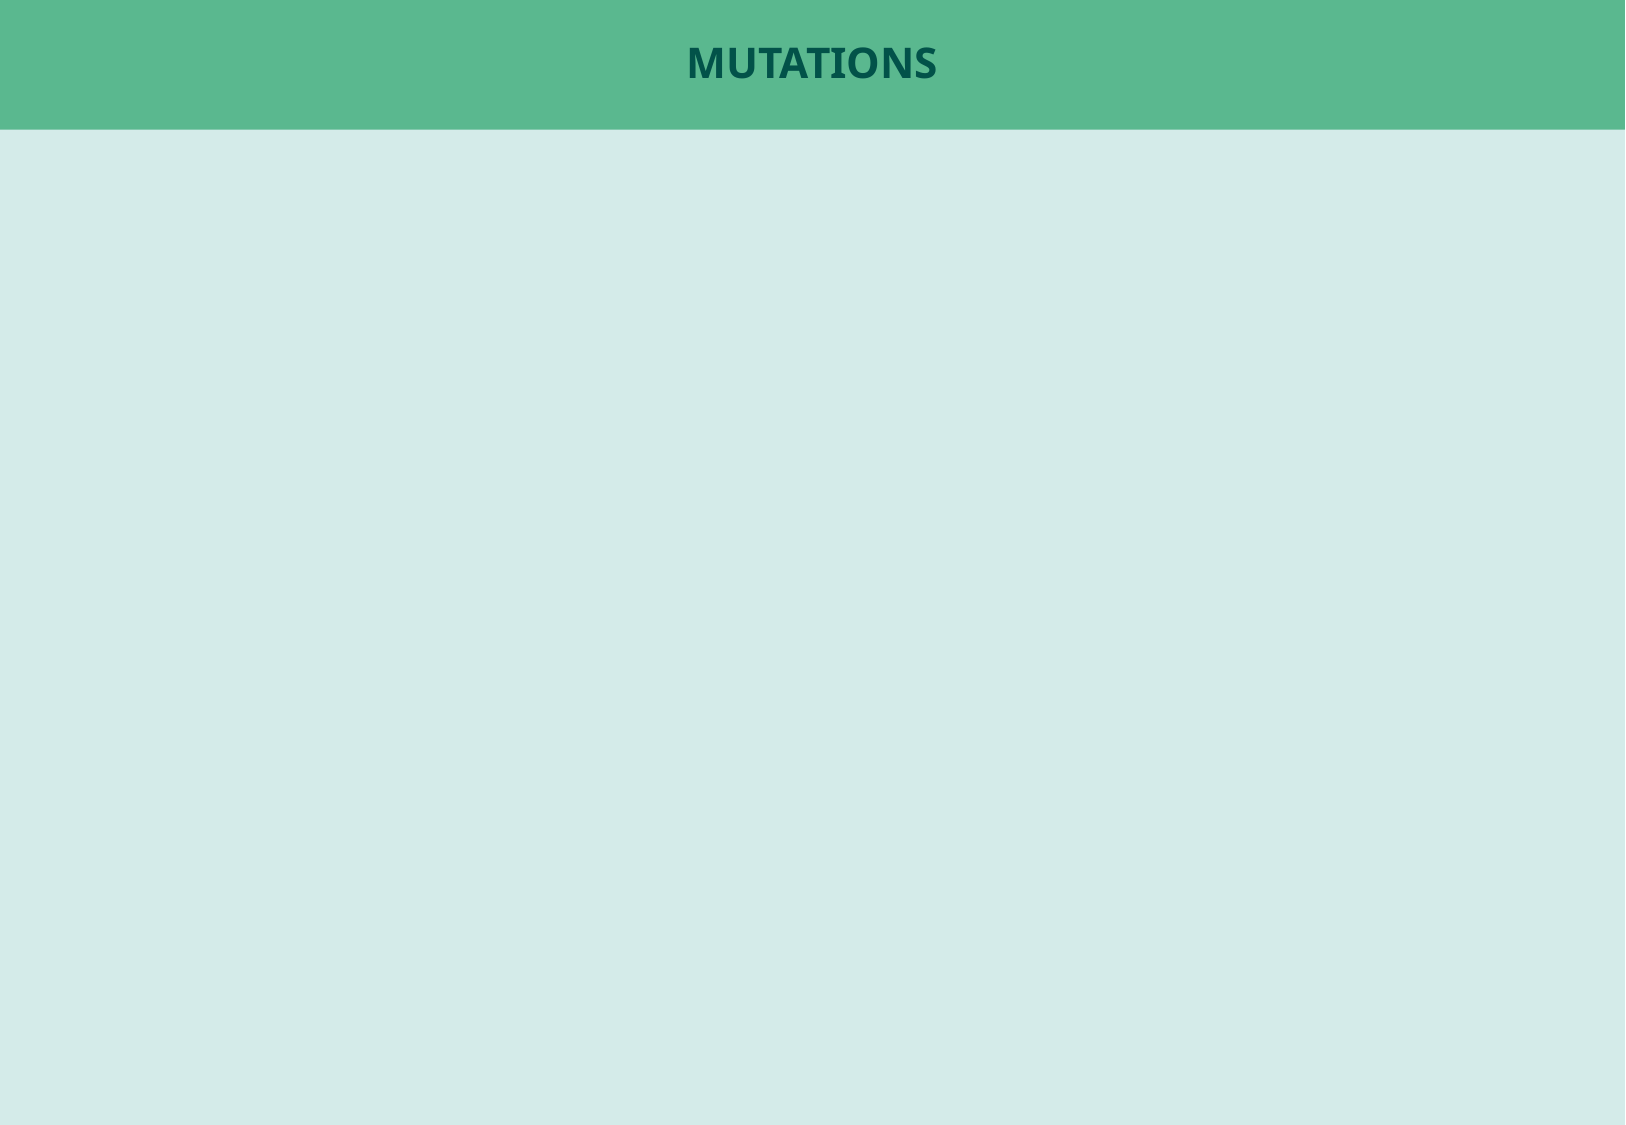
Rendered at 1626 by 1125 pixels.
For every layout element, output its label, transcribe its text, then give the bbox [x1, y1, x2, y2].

title Mutations [0, 0, 1625, 130]
